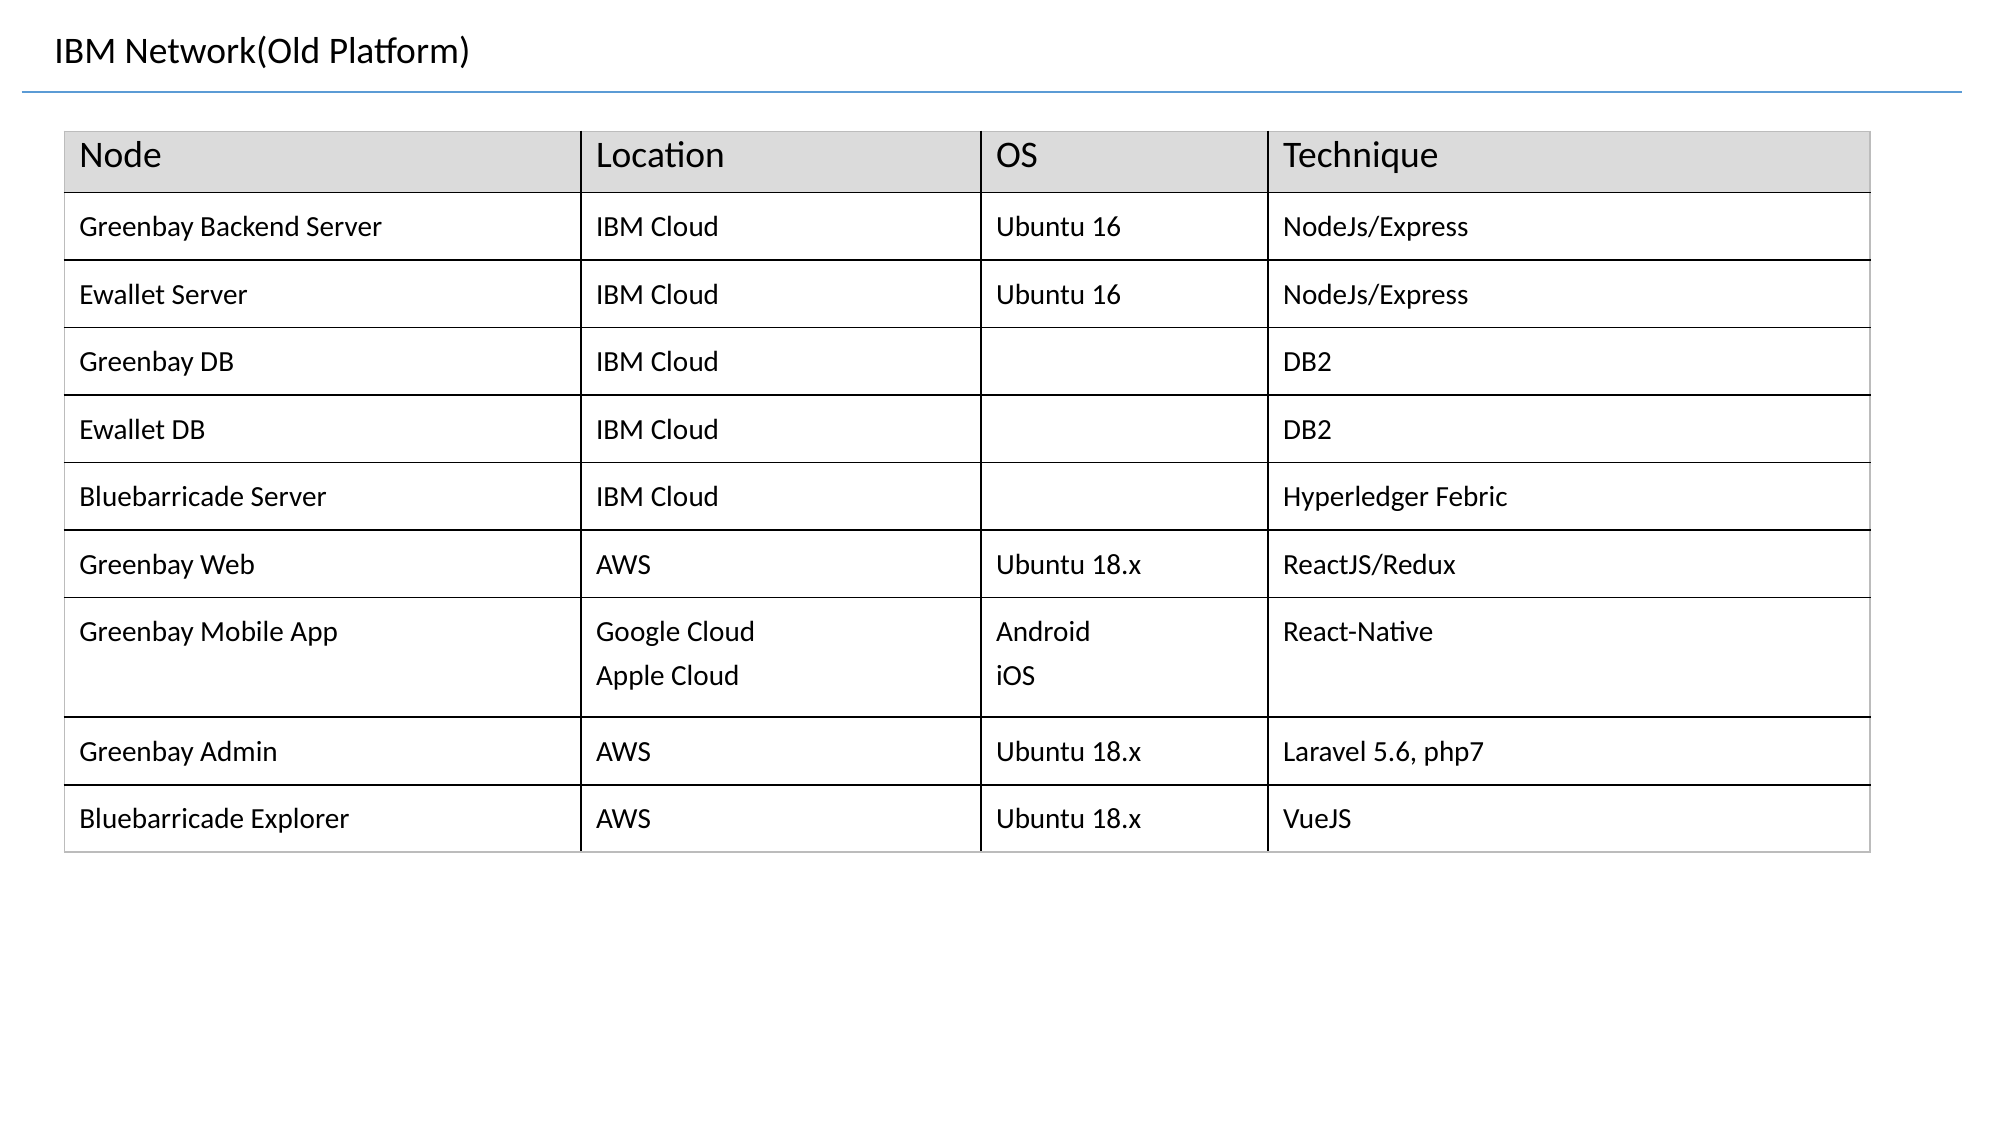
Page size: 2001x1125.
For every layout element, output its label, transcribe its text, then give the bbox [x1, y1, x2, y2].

table_cell IBM Cloud [582, 193, 980, 259]
table_cell [982, 463, 1267, 529]
table_cell Google Cloud Apple Cloud [582, 598, 980, 716]
table_cell Ubuntu 16 [982, 193, 1267, 259]
table_cell Ewallet Server [65, 261, 580, 327]
table_cell Greenbay DB [65, 328, 580, 394]
table_cell IBM Cloud [582, 463, 980, 529]
table_cell [982, 328, 1267, 394]
table_cell Ubuntu 18.x [982, 531, 1267, 597]
table_cell AWS [582, 718, 980, 784]
table_header Location [582, 132, 980, 192]
table_cell Ubuntu 18.x [982, 786, 1267, 851]
table_cell Bluebarricade Server [65, 463, 580, 529]
table_cell Greenbay Admin [65, 718, 580, 784]
table_cell Ewallet DB [65, 396, 580, 462]
table_cell AWS [582, 786, 980, 851]
table_cell DB2 [1269, 396, 1869, 462]
table_cell Laravel 5.6, php7 [1269, 718, 1869, 784]
table_header Node [65, 132, 580, 192]
table_cell VueJS [1269, 786, 1869, 851]
table_cell Ubuntu 18.x [982, 718, 1267, 784]
table_cell AWS [582, 531, 980, 597]
table_cell Ubuntu 16 [982, 261, 1267, 327]
table_header Technique [1269, 132, 1869, 192]
table_cell IBM Cloud [582, 261, 980, 327]
table_header OS [982, 132, 1267, 192]
table_cell Greenbay Backend Server [65, 193, 580, 259]
table_cell DB2 [1269, 328, 1869, 394]
table_cell [982, 396, 1267, 462]
table_cell IBM Cloud [582, 396, 980, 462]
table_cell Hyperledger Febric [1269, 463, 1869, 529]
table_cell ReactJS/Redux [1269, 531, 1869, 597]
table_cell Bluebarricade Explorer [65, 786, 580, 851]
text_box IBM Network(Old Platform) [39, 18, 486, 79]
table_cell NodeJs/Express [1269, 261, 1869, 327]
table_cell Greenbay Web [65, 531, 580, 597]
table_cell Greenbay Mobile App [65, 598, 580, 716]
table_cell IBM Cloud [582, 328, 980, 394]
table_cell React-Native [1269, 598, 1869, 716]
table_cell NodeJs/Express [1269, 193, 1869, 259]
table_cell Android iOS [982, 598, 1267, 716]
